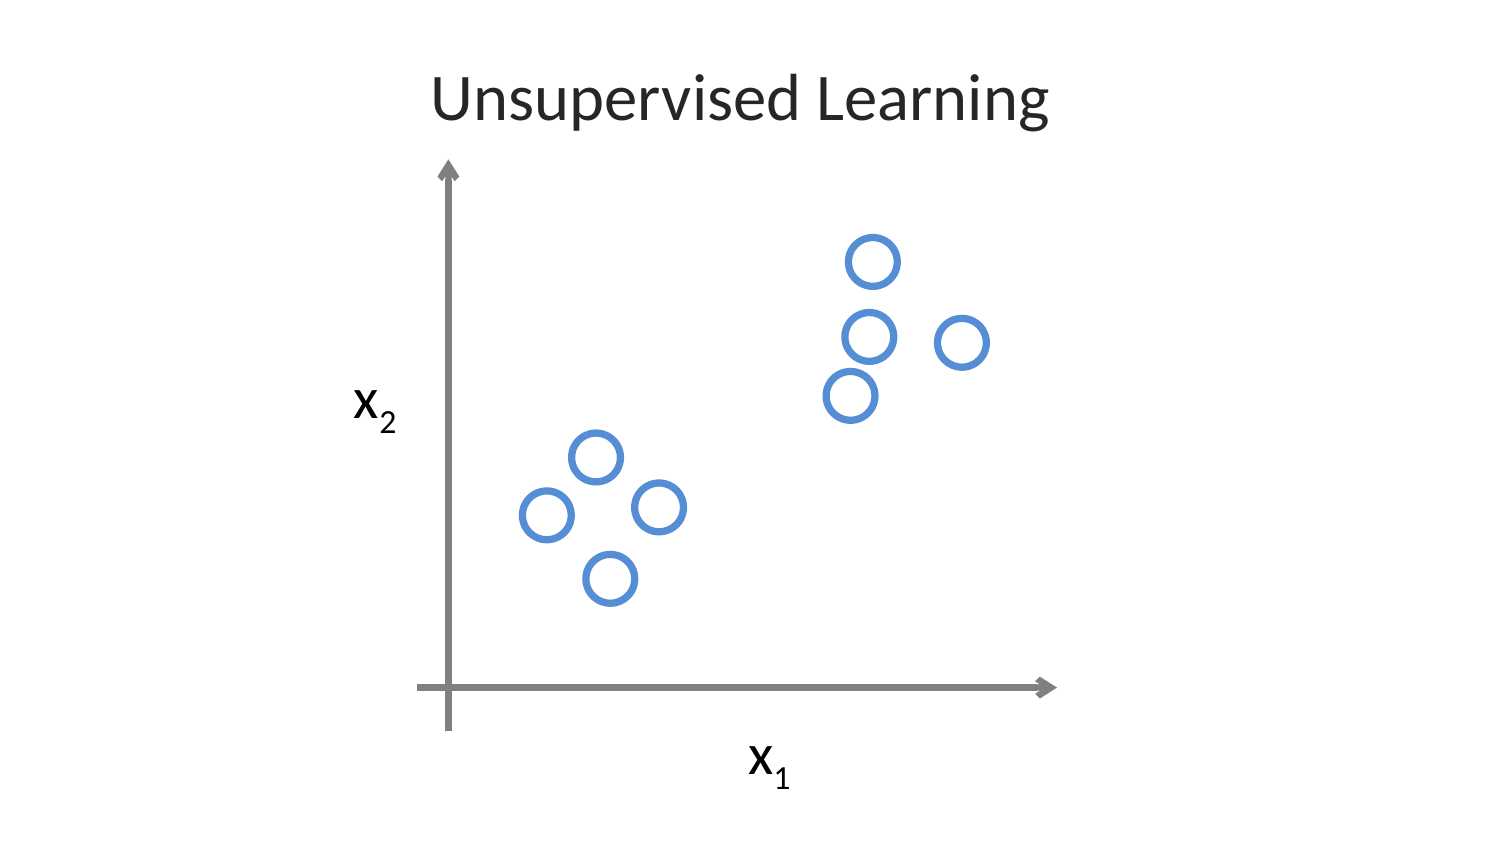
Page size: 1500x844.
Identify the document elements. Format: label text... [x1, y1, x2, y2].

text_box [569, 430, 623, 484]
text_box x1 [733, 709, 806, 804]
text_box [842, 310, 896, 364]
text_box [846, 235, 900, 289]
text_box x2 [339, 353, 412, 448]
text_box [583, 552, 637, 606]
text_box [824, 369, 878, 423]
text_box [520, 488, 574, 542]
text_box [632, 480, 686, 534]
text_box [935, 316, 989, 370]
text_box Unsupervised Learning [416, 46, 1065, 142]
